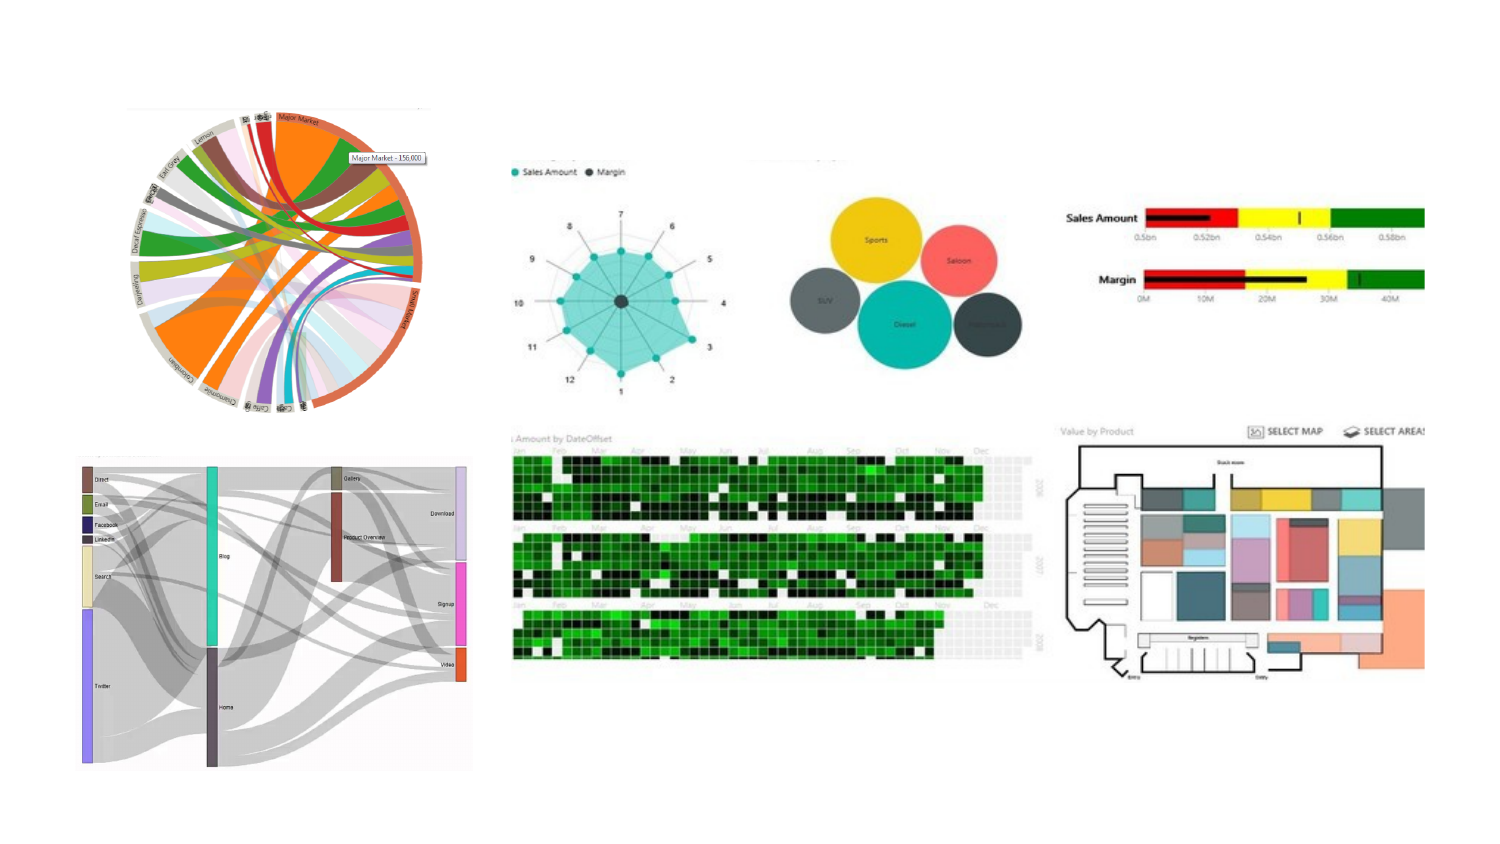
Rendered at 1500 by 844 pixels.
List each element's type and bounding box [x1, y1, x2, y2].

picture [75, 456, 474, 771]
picture [126, 108, 432, 414]
picture [511, 160, 1425, 683]
